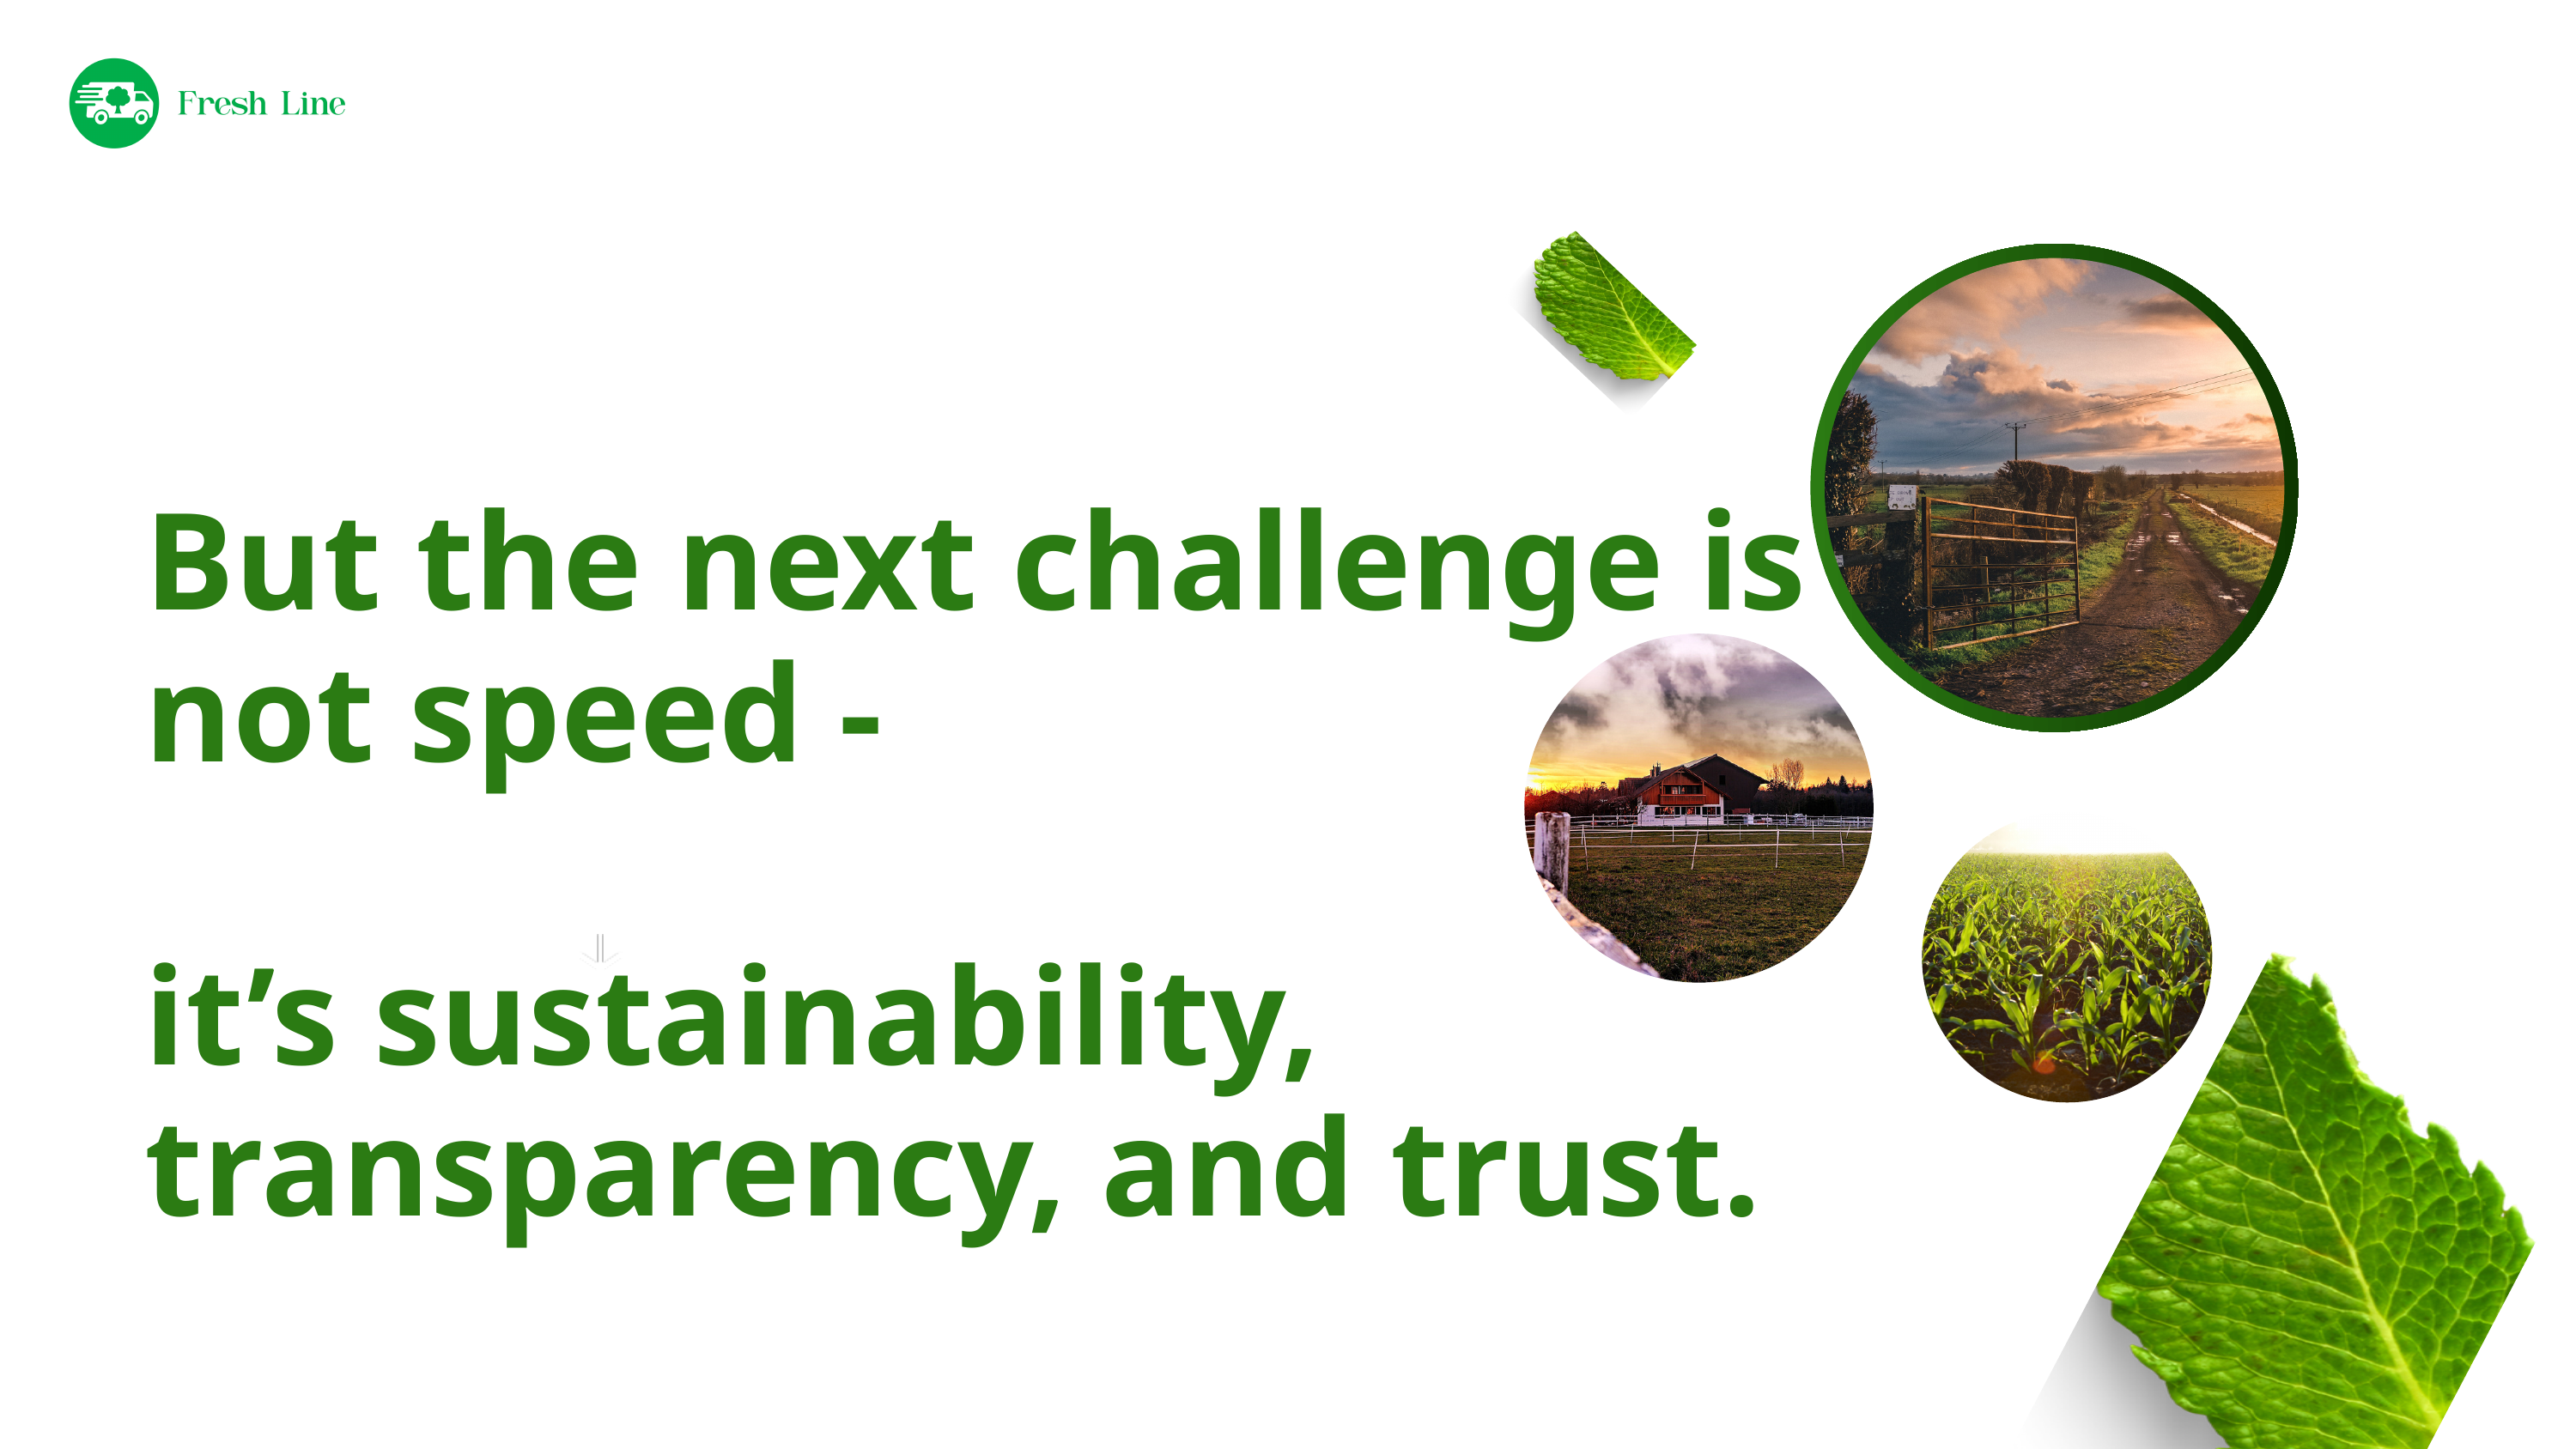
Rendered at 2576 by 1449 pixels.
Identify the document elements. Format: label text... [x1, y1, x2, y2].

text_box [1824, 258, 2285, 718]
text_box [60, 52, 355, 155]
text_box [2010, 944, 2576, 1449]
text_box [1524, 633, 1874, 983]
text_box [1810, 243, 2300, 732]
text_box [1922, 811, 2213, 1103]
text_box But the next challenge is not speed - it’s sustainability, transparency, and trust. [144, 485, 1811, 1244]
text_box [1501, 224, 1699, 420]
